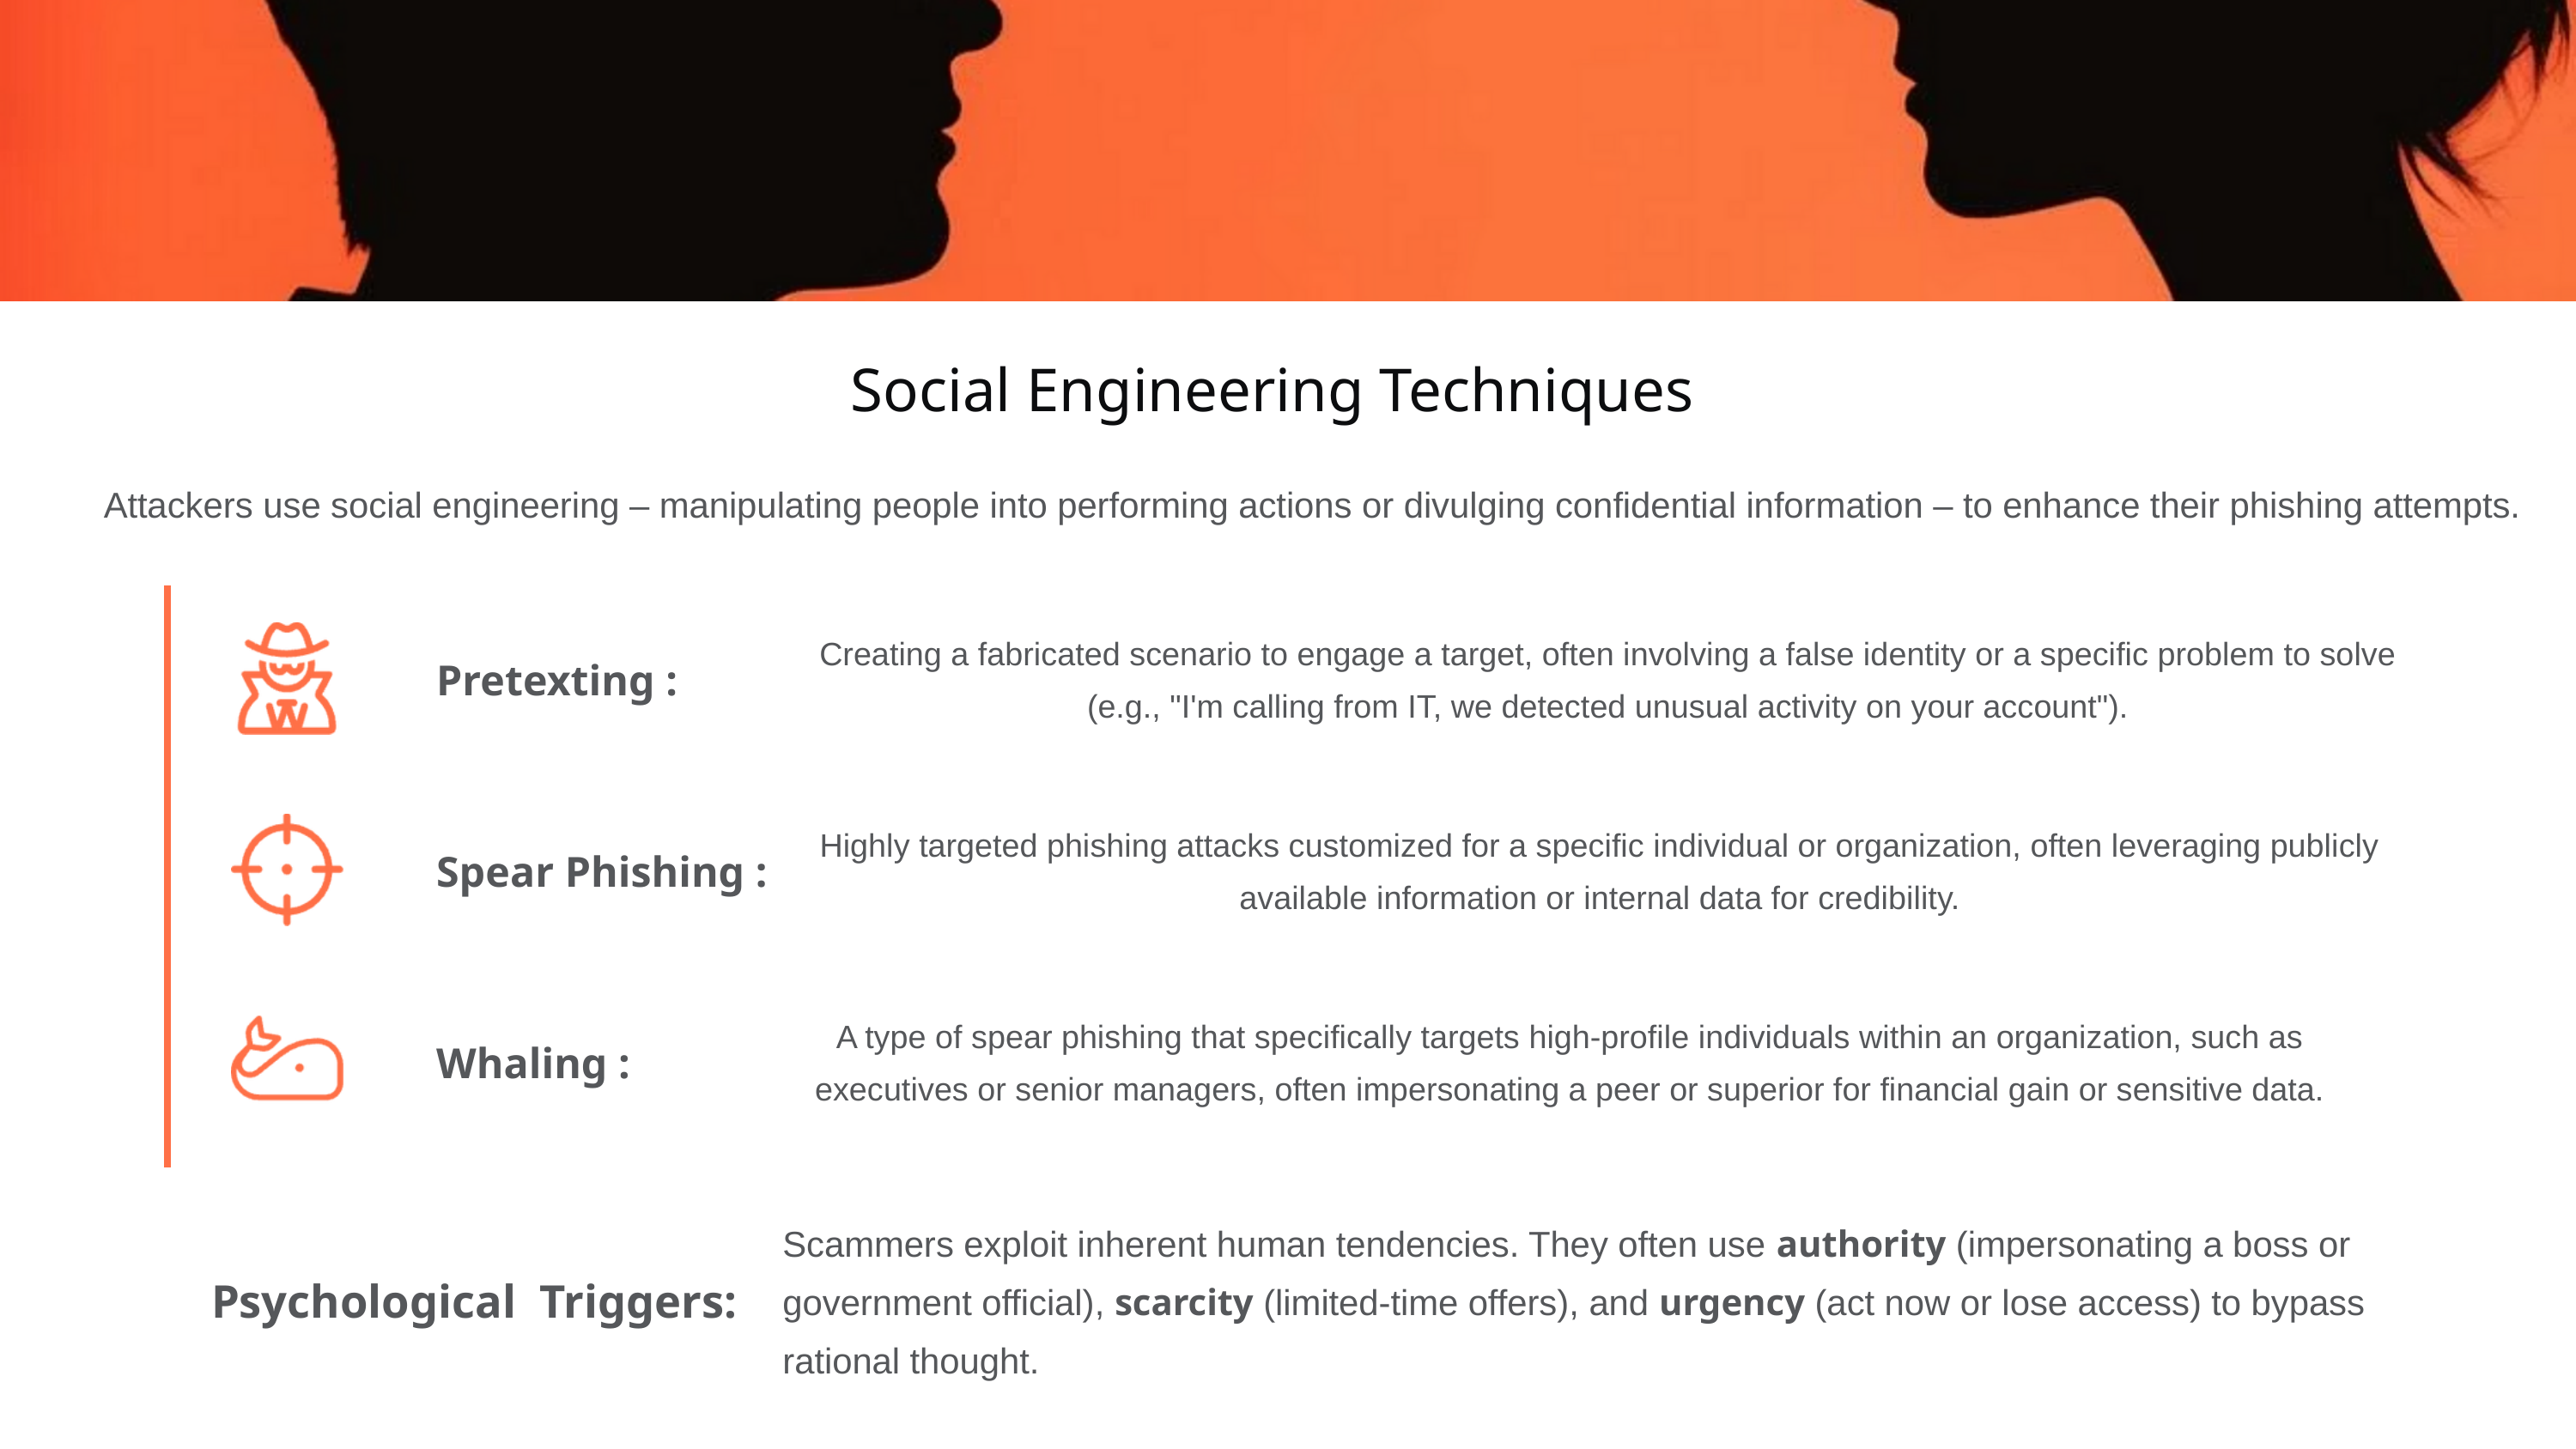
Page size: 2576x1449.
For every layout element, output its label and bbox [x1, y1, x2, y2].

text_box [230, 813, 344, 926]
text_box [0, 309, 2576, 1449]
text_box [0, 0, 2576, 302]
text_box [230, 1004, 344, 1118]
text_box [230, 622, 344, 736]
text_box [163, 585, 171, 1168]
